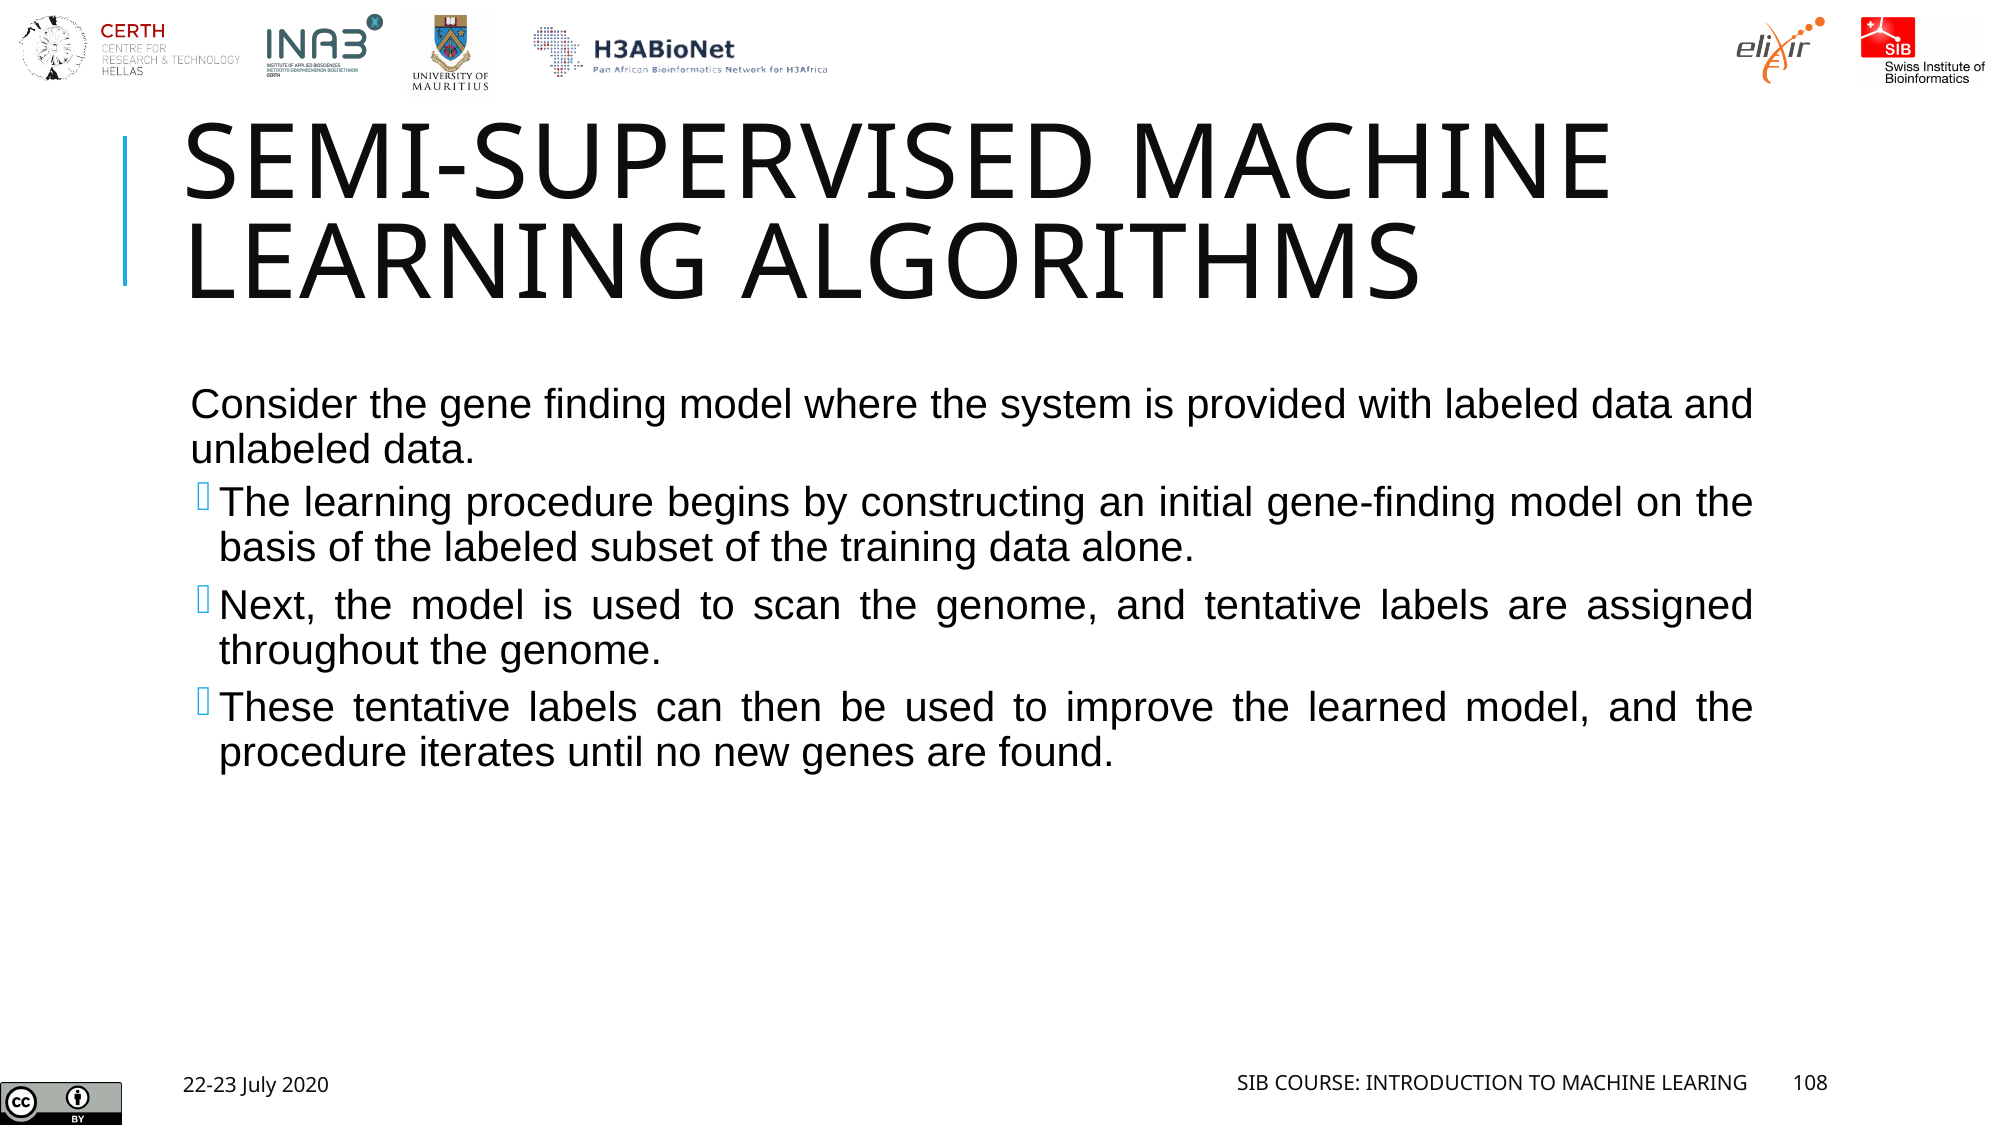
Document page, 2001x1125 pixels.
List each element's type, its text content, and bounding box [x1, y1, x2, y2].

picture [261, 7, 385, 81]
picture [0, 1082, 122, 1125]
picture [1731, 13, 1825, 85]
picture [19, 15, 240, 81]
list Consider the gene finding model where the system is provided with labeled data and unlabeled data. The learning procedure begins by constructing an initial gene-finding model on the basis of the labeled subset of the training data alone. Next, the model is used to scan the genome, and tentative labels are assigned throughout the genome. These tentative labels can then be used to improve the learned model, and the procedure iterates until no new genes are found. [168, 375, 1763, 1035]
title Semi-supervised Machine Learning Algorithms [168, 96, 1763, 342]
footer SIB Course: Introduction to Machine Learing [794, 1061, 1763, 1107]
slide_number 108 [1777, 1061, 1938, 1107]
picture [529, 23, 834, 81]
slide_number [168, 1061, 522, 1107]
picture [1859, 15, 1985, 83]
picture [406, 8, 495, 96]
